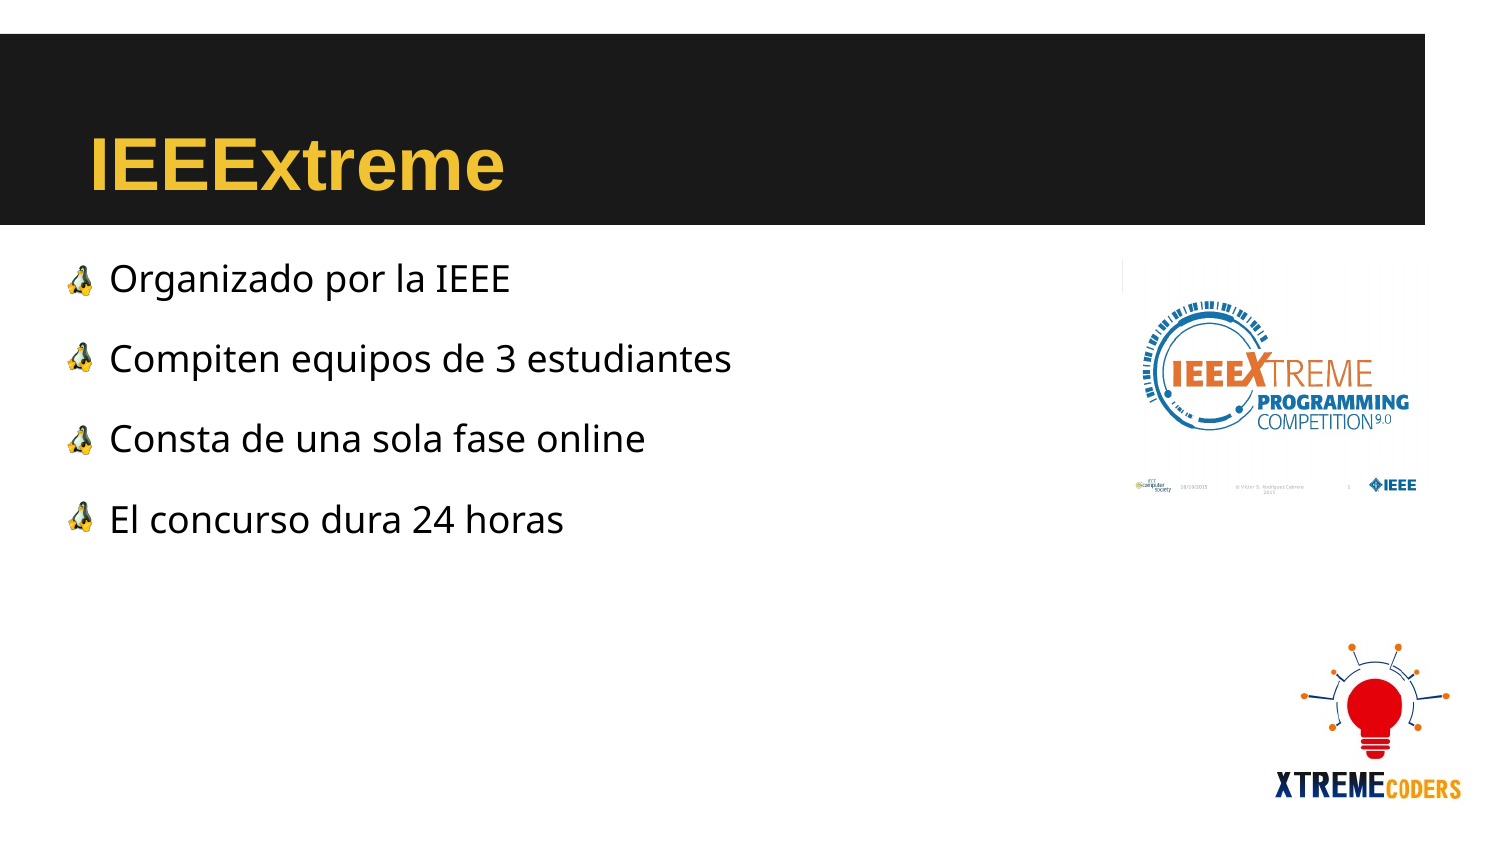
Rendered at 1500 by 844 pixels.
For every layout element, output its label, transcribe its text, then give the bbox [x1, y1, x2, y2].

picture [64, 342, 95, 373]
picture [64, 424, 95, 455]
text_box Organizado por la IEEE Compiten equipos de 3 estudiantes Consta de una sola fase online El concurso dura 24 horas [94, 239, 1193, 808]
text_box IEEExtreme [75, 33, 1425, 221]
picture [64, 265, 95, 296]
picture [64, 501, 95, 532]
picture [1121, 259, 1428, 500]
picture [1275, 640, 1465, 804]
